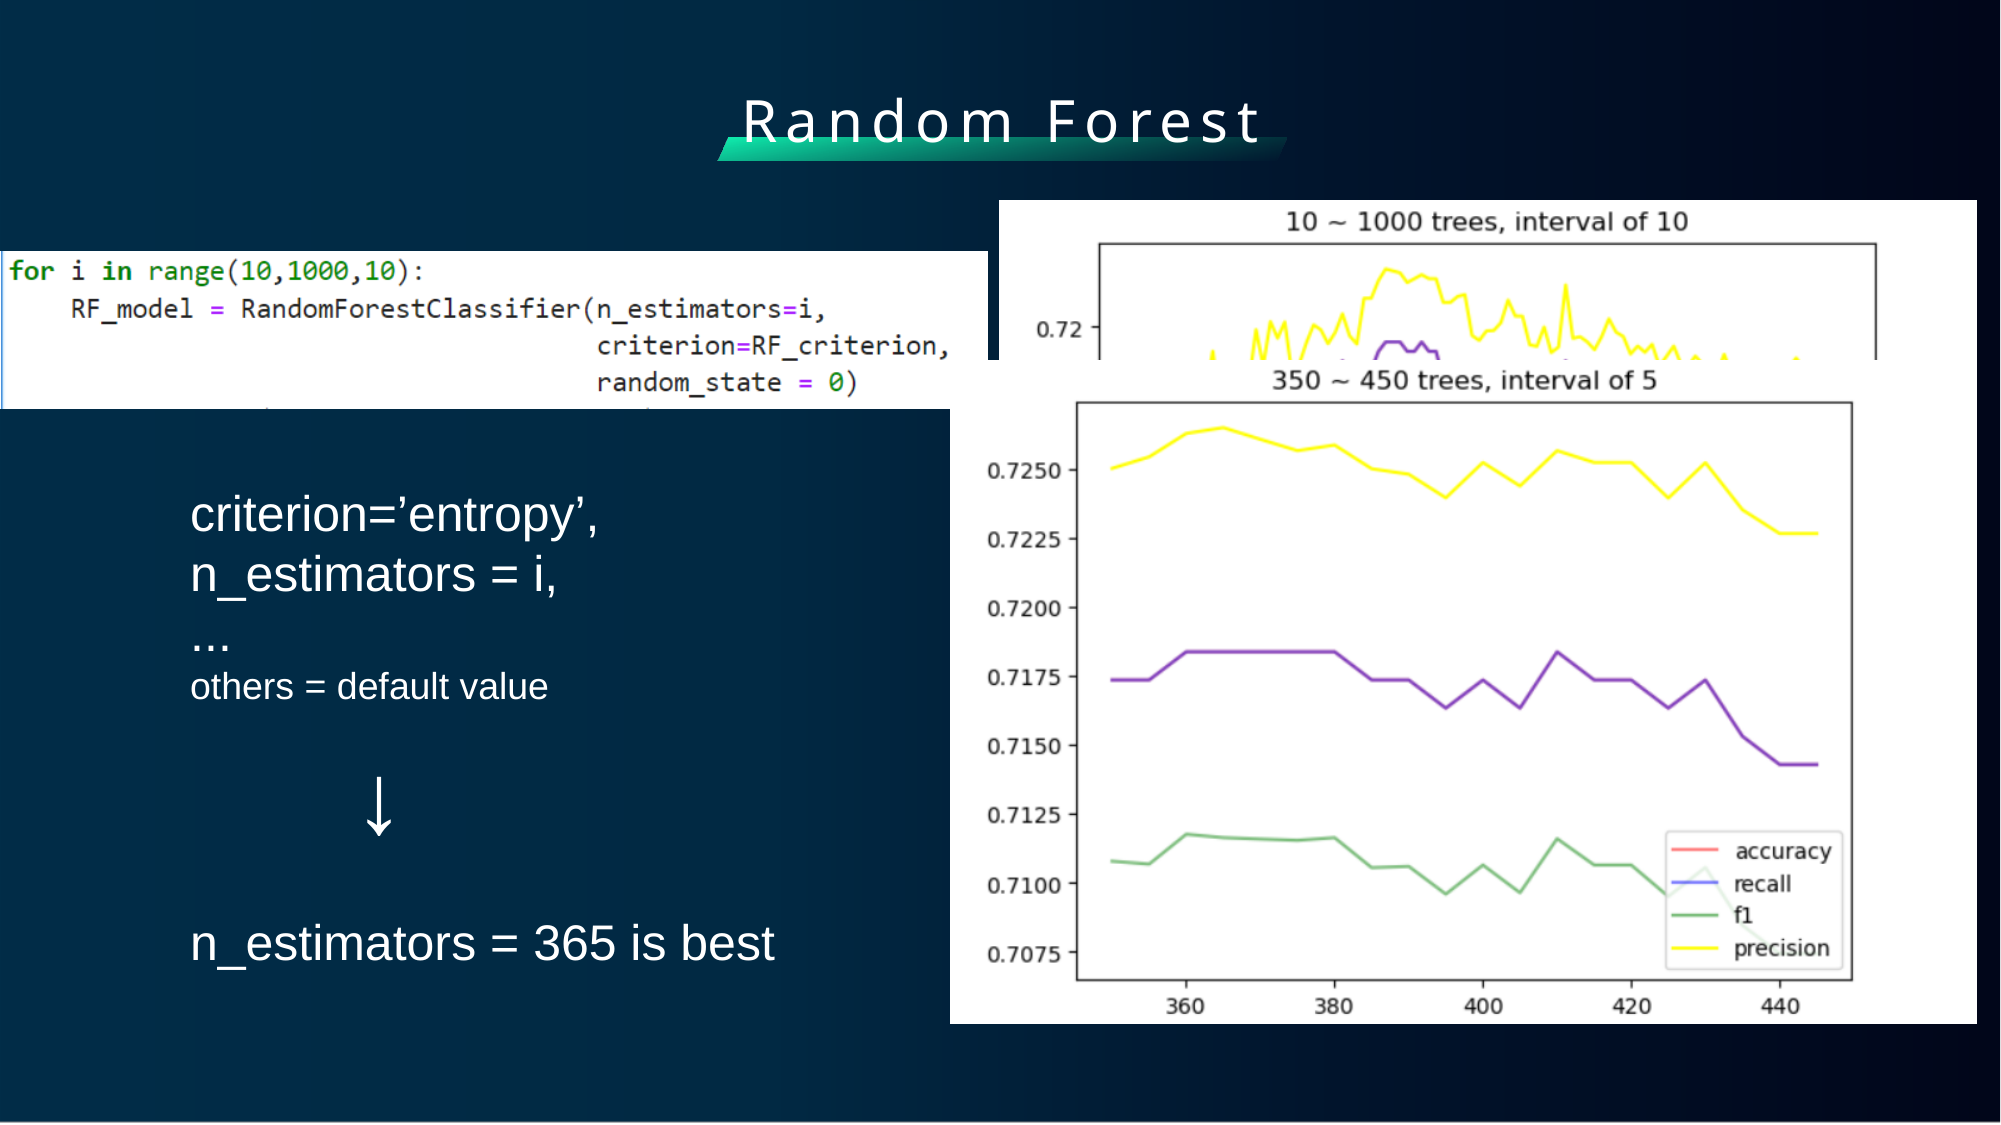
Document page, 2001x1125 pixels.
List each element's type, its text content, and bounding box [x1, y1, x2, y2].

text_box Random Forest [671, 76, 1329, 162]
picture [0, 0, 2001, 1125]
text_box ↓ [340, 726, 414, 903]
text_box n_estimators = 365 is best [175, 903, 843, 979]
text_box criterion=’entropy’, n_estimators = i, ... others = default value [175, 474, 843, 715]
